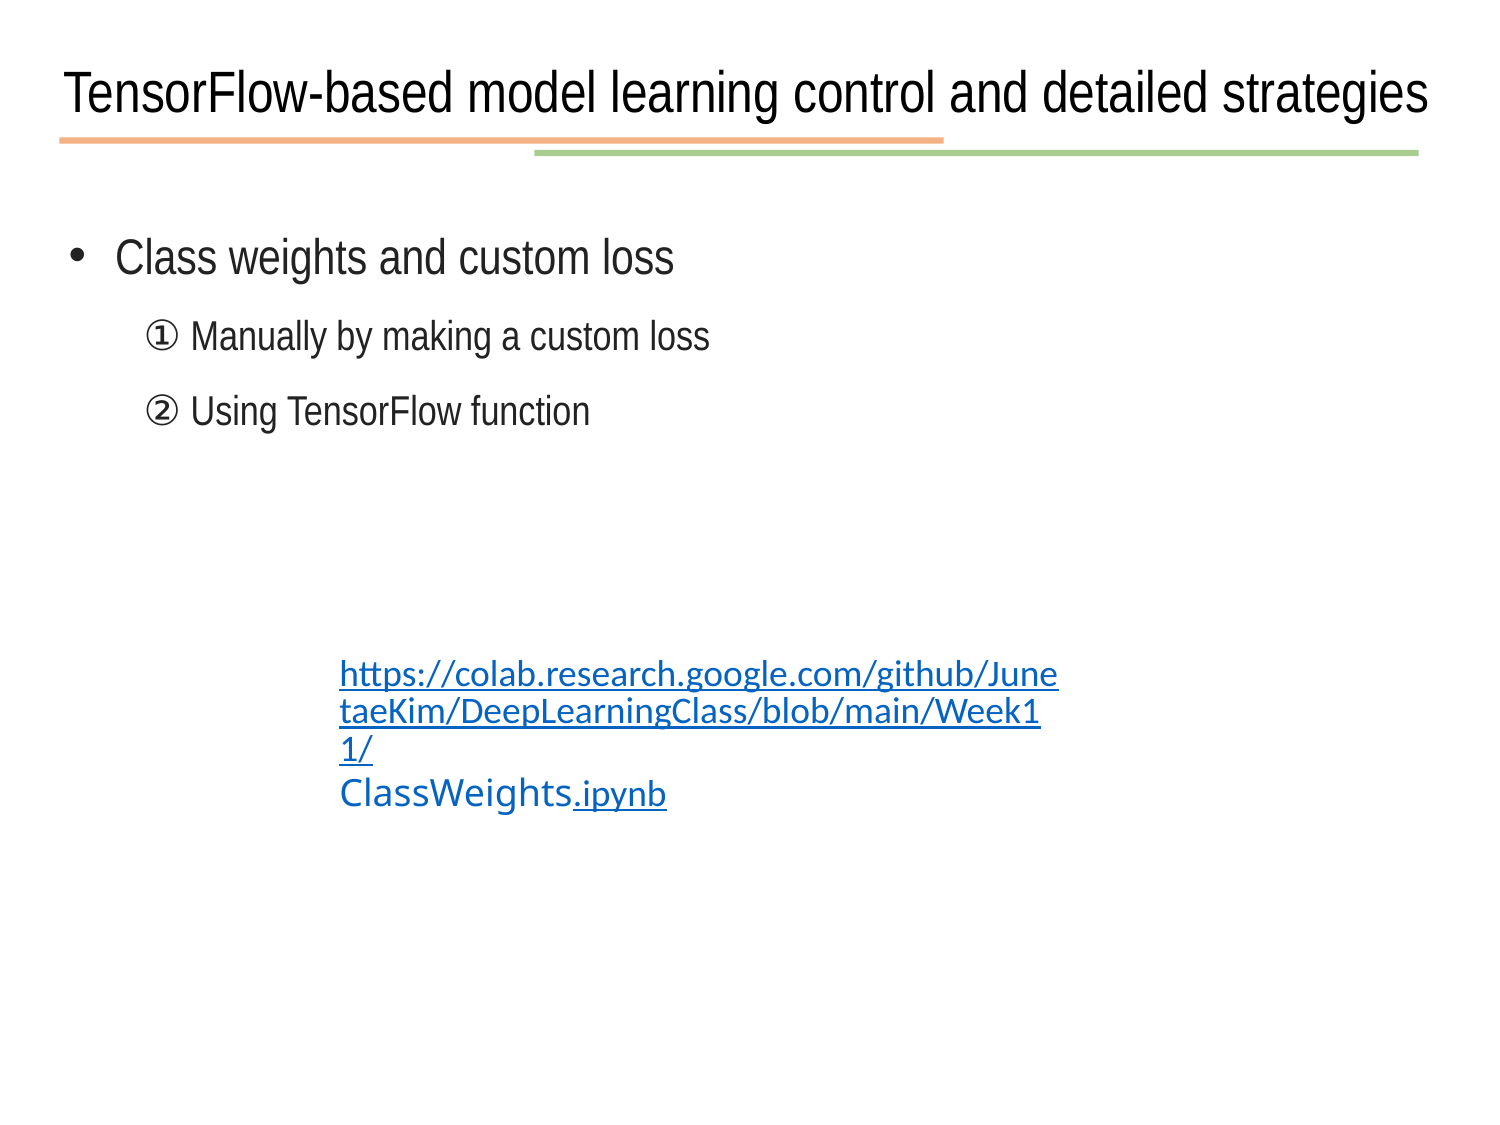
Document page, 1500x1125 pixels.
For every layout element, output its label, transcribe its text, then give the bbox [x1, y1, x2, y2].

text_box Class weights and custom loss ① Manually by making a custom loss ② Using TensorFlow function [53, 186, 1488, 517]
text_box https://colab.research.google.com/github/JunetaeKim/DeepLearningClass/blob/main/Week11/ClassWeights.ipynb [324, 641, 1075, 753]
text_box TensorFlow-based model learning control and detailed strategies [49, 11, 1451, 132]
